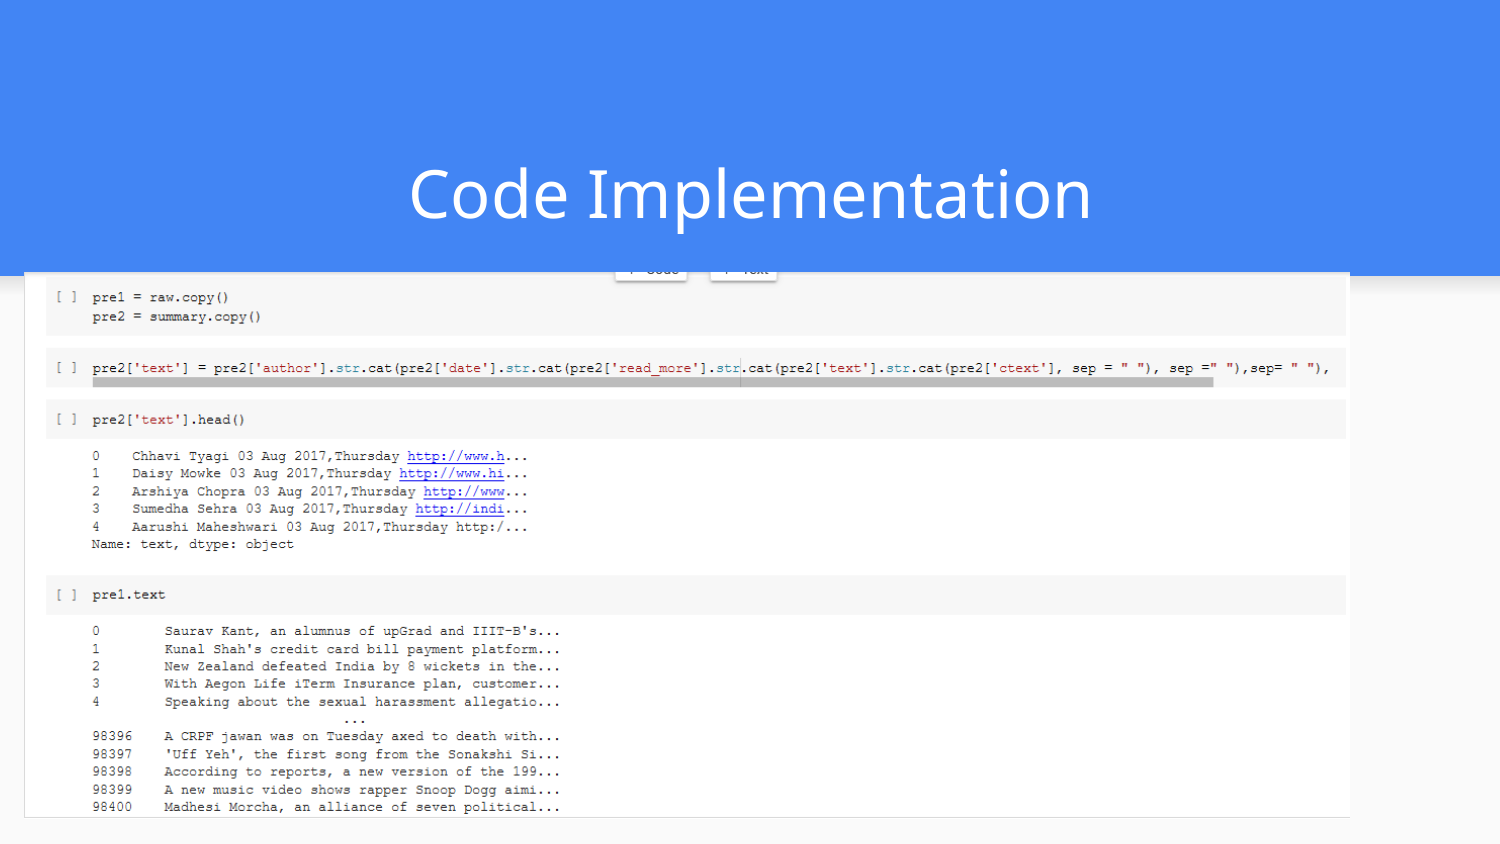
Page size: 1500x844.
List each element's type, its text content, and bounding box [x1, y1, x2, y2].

title Code Implementation [77, 121, 1427, 248]
picture [24, 271, 1350, 819]
